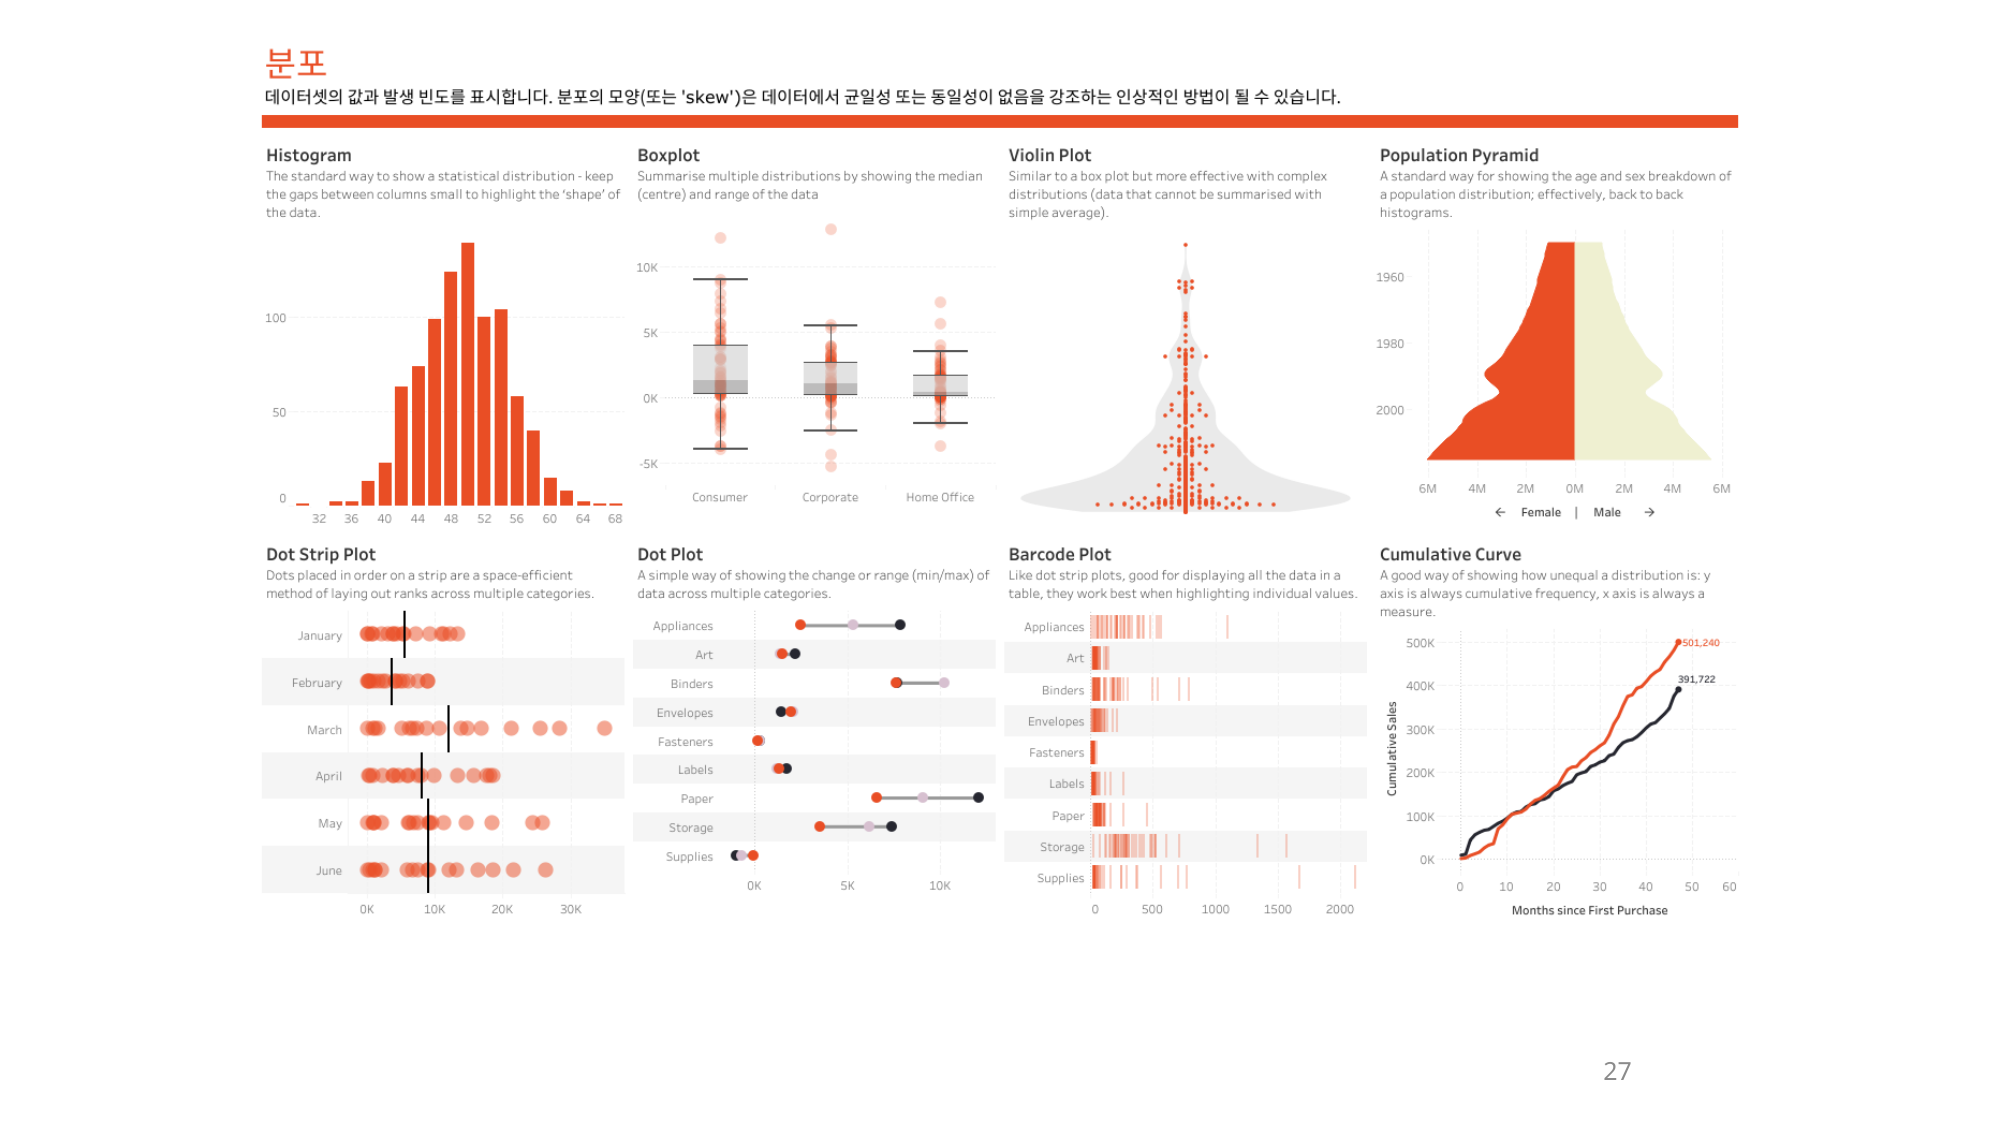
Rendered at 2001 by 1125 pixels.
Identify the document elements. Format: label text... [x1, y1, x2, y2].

picture [249, 26, 1750, 937]
slide_number 27 [1309, 1042, 1647, 1103]
